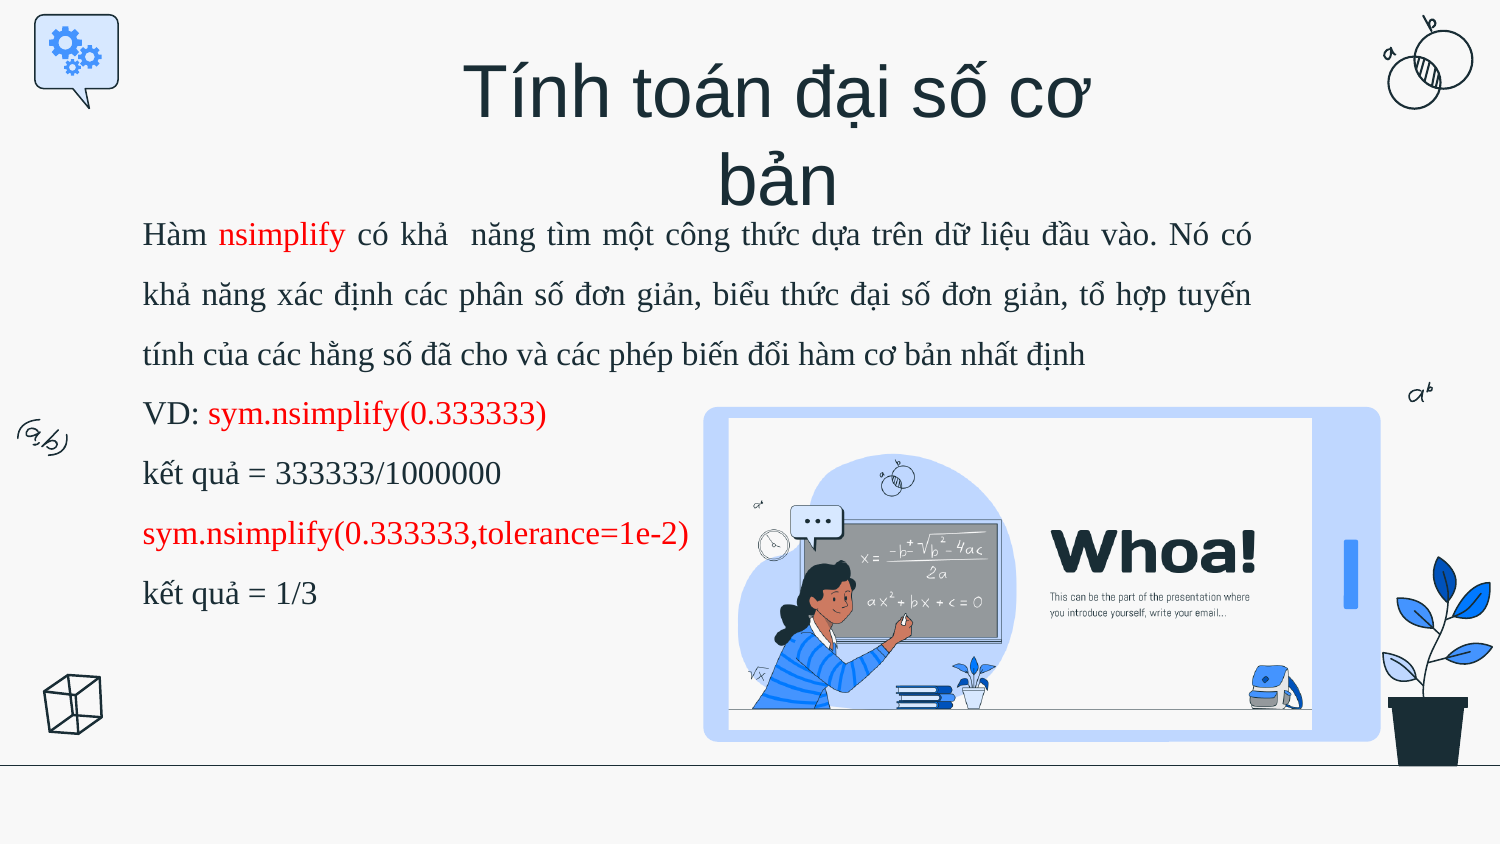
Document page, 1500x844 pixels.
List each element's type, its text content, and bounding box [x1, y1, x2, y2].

picture [728, 418, 1312, 730]
title Tính toán đại số cơ bản [380, 27, 1176, 122]
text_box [703, 406, 1381, 742]
text_box Hàm nsimplify có khả năng tìm một công thức dựa trên dữ liệu đầu vào. Nó có khả năng xác định các phân số đơn giản, biểu thức đại số đơn giản, tổ hợp tuyến tính của các hằng số đã cho và các phép biến đổi hàm cơ bản nhất định VD: sym.nsimplify(0.333333) kết quả = 333333/1000000 sym.nsimplify(0.333333,tolerance=1e-2) kết quả = 1/3 [64, 184, 1269, 619]
